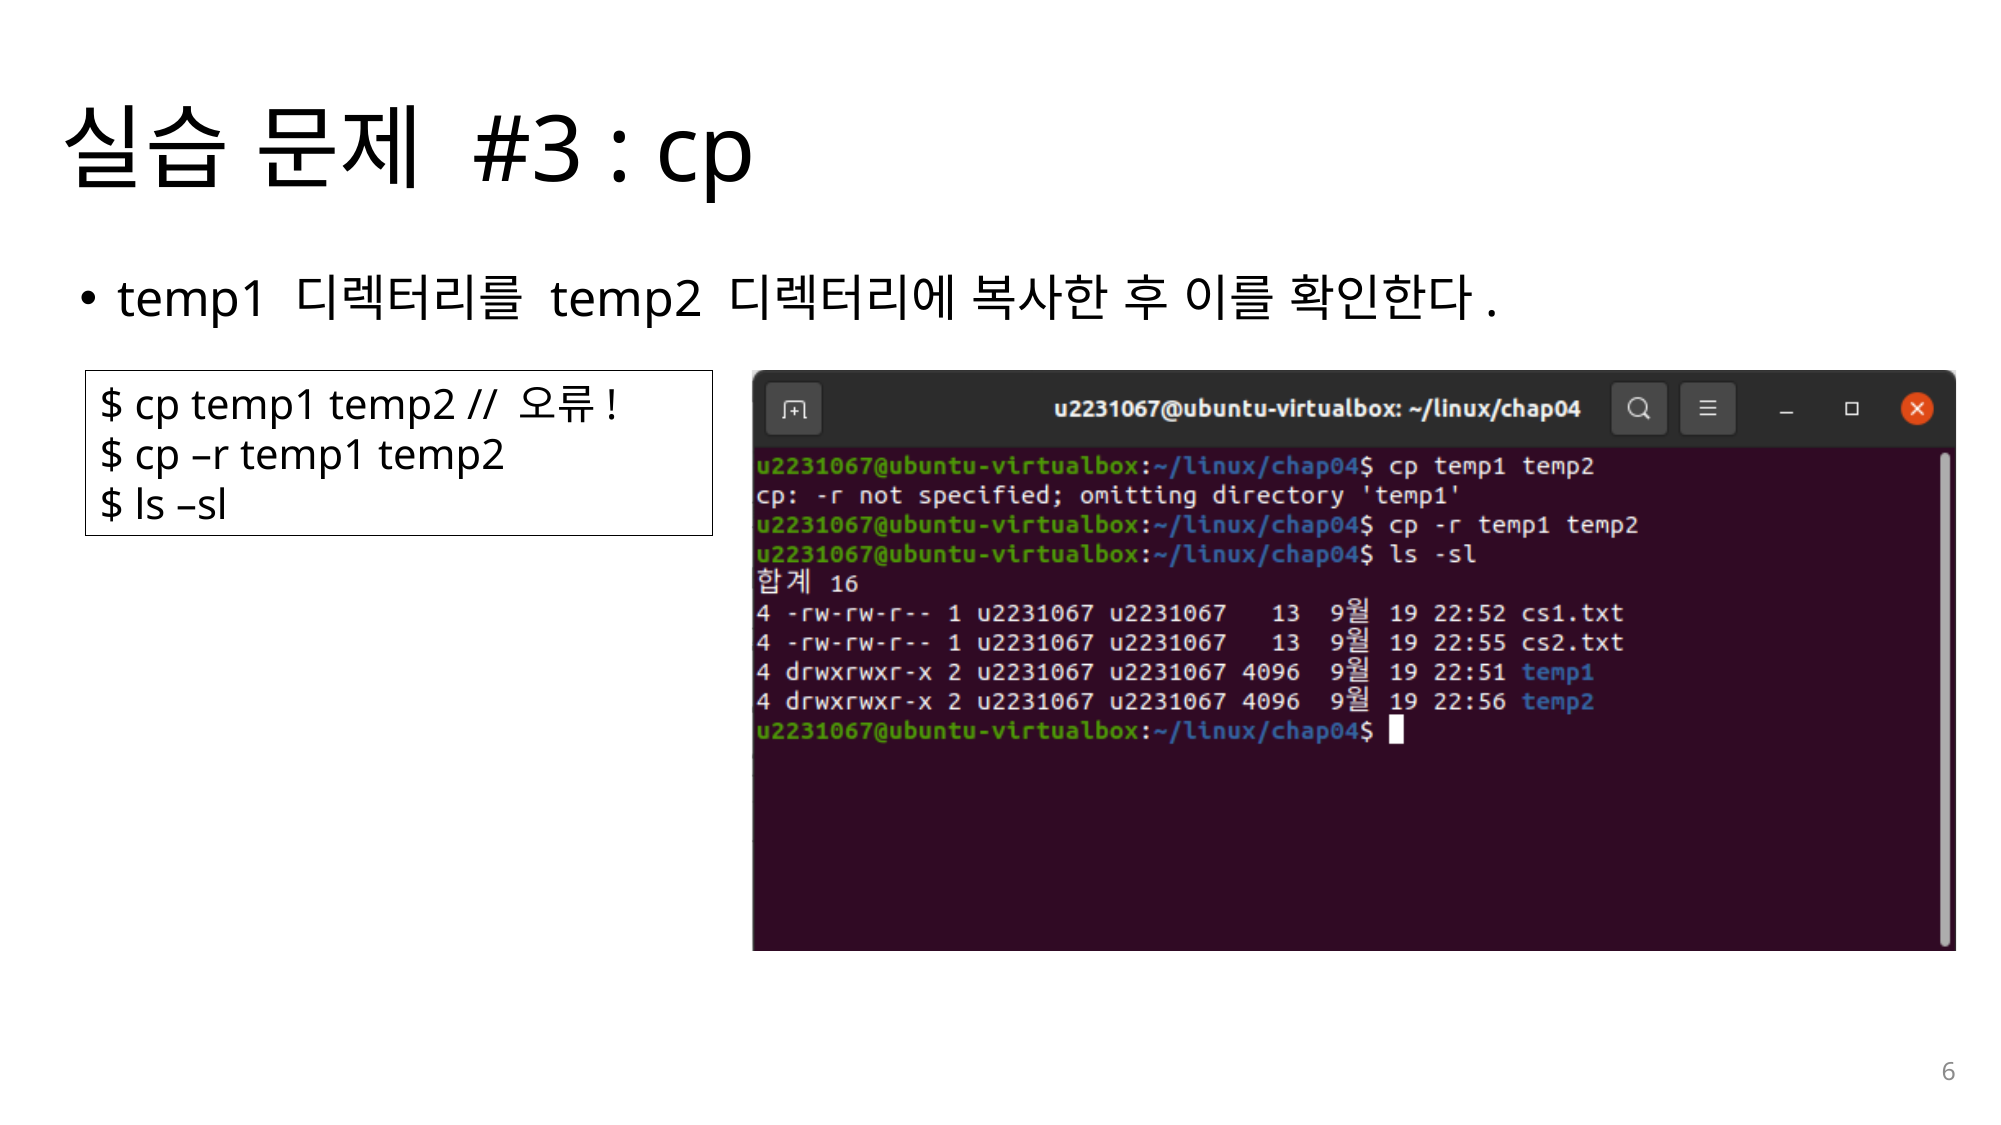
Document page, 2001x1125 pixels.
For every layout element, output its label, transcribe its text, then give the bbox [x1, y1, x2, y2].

text_box $ cp temp1 temp2 // 오류! $ cp –r temp1 temp2 $ ls –sl [85, 370, 713, 536]
slide_number 6 [1520, 1042, 1971, 1103]
list temp1 디렉터리를 temp2 디렉터리에 복사한 후 이를 확인한다. [64, 266, 1936, 1012]
picture [751, 370, 1957, 951]
title 실습 문제 #3 : cp [45, 42, 1771, 261]
